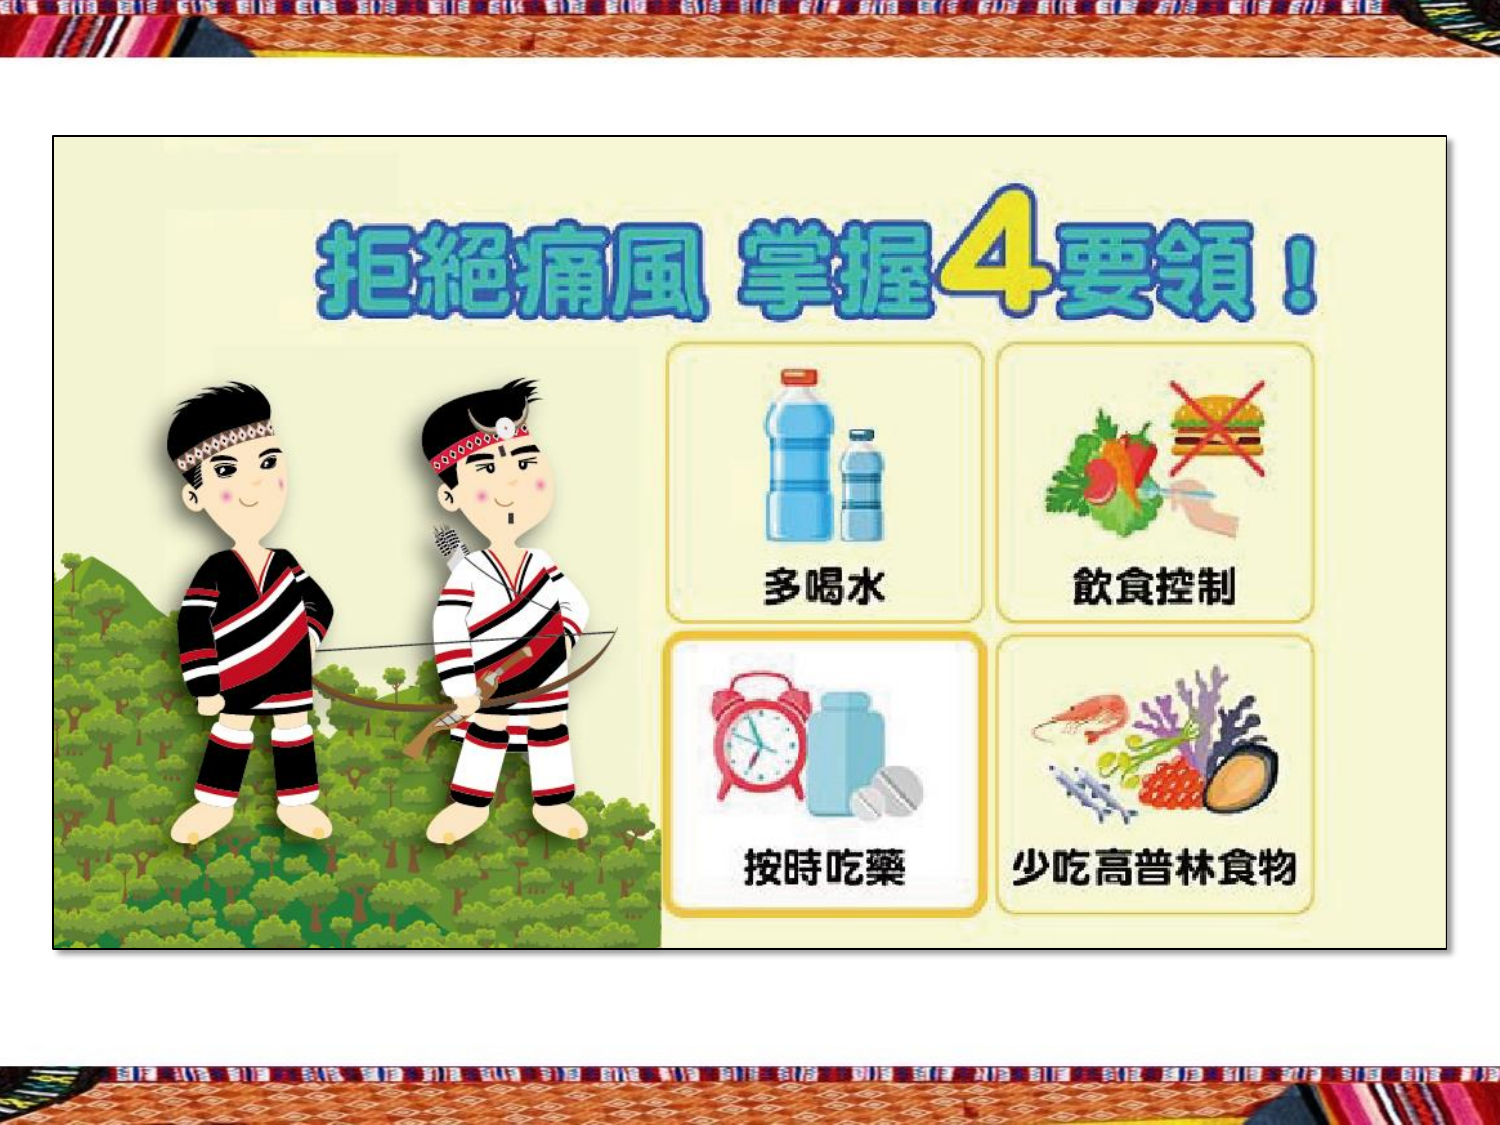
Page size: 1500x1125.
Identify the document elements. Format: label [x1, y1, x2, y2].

text_box [48, 131, 1461, 963]
text_box [53, 136, 1447, 950]
picture [0, 0, 1500, 1125]
